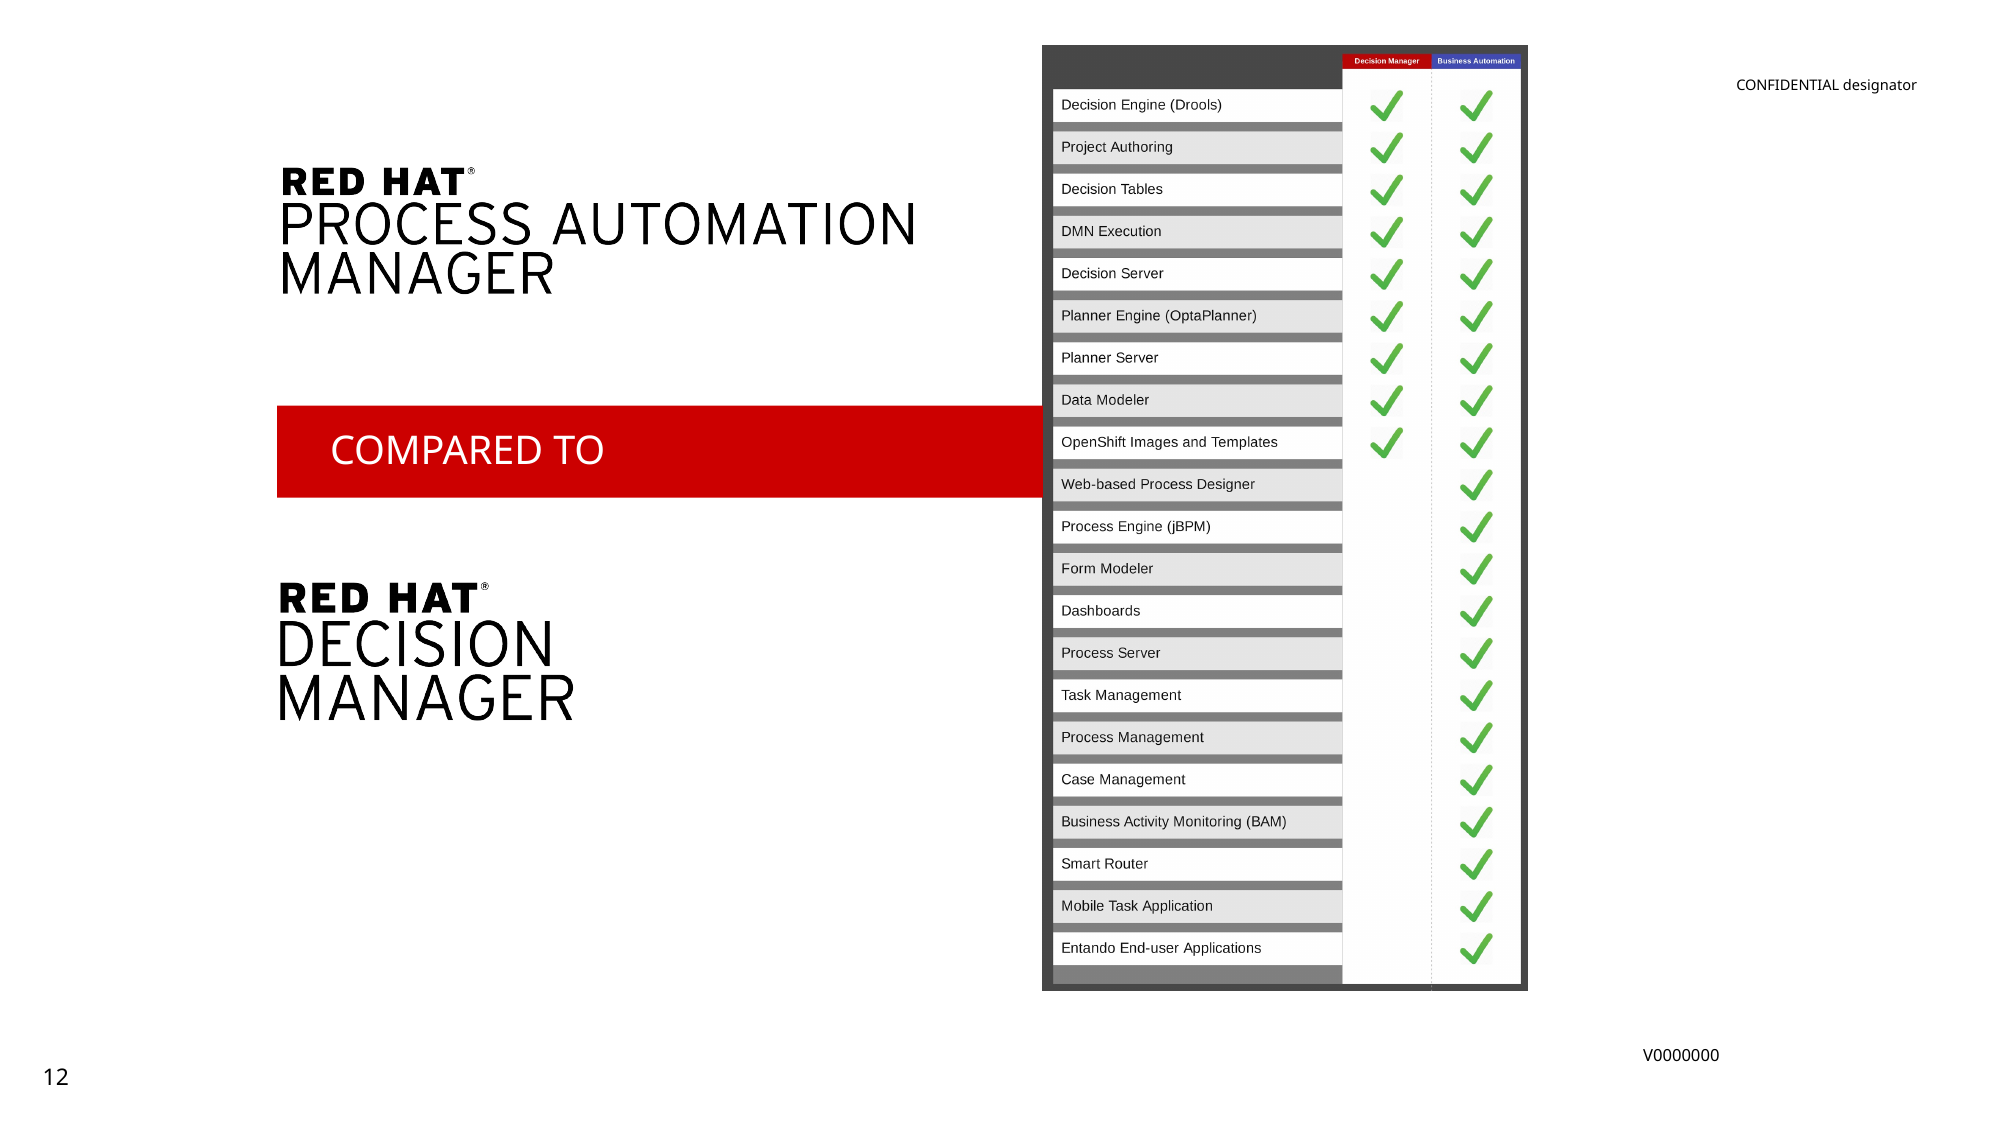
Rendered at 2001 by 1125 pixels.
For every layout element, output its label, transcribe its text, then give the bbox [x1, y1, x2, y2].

text_box [705, 405, 1037, 498]
text_box [277, 405, 309, 498]
picture [276, 576, 576, 724]
picture [249, 132, 947, 327]
text_box COMPARED TO [309, 405, 705, 498]
picture [1042, 44, 1528, 992]
slide_number ‹#› [22, 1035, 102, 1122]
